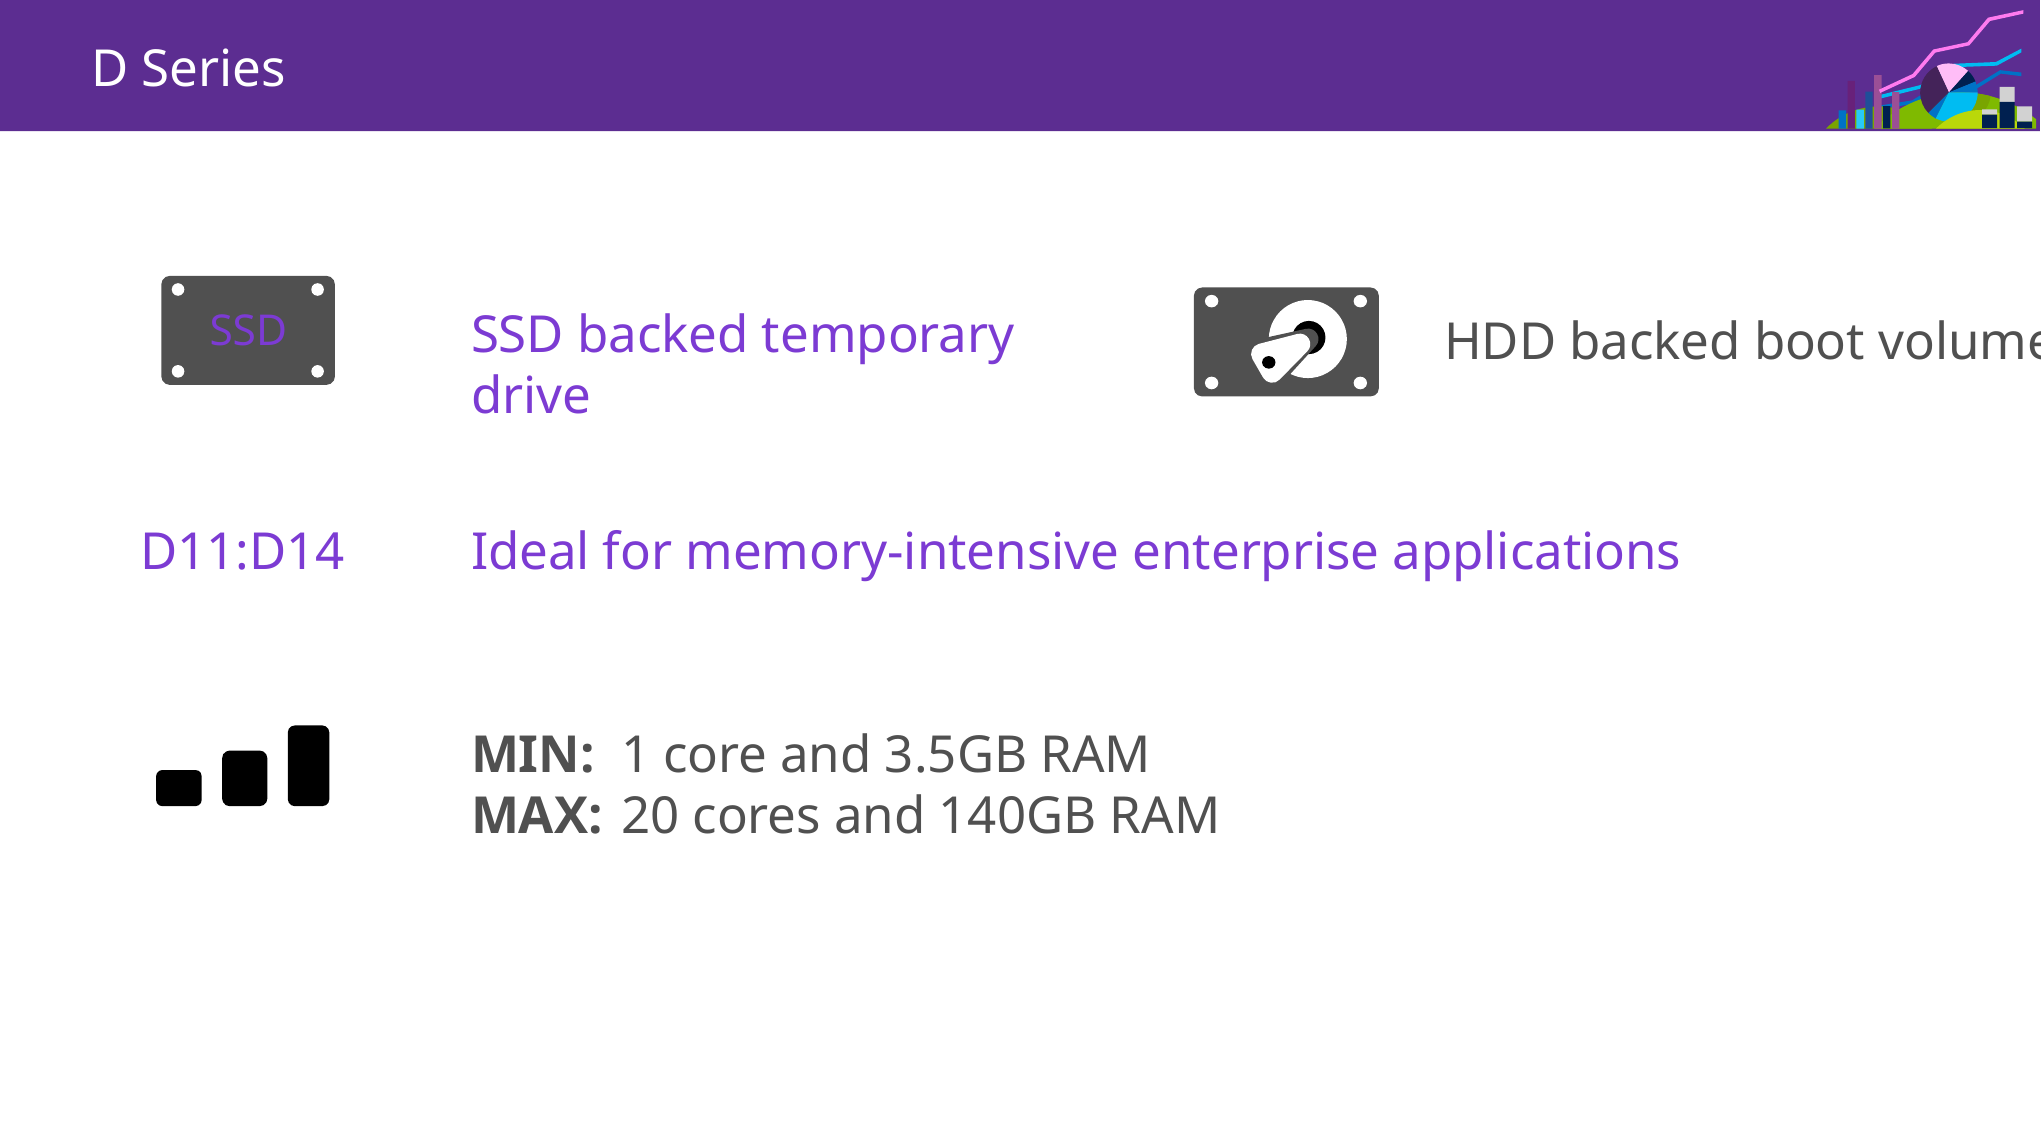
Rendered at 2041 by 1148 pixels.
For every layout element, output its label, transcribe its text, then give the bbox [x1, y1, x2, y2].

text_box HDD backed boot volume [1429, 301, 2041, 378]
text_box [155, 725, 330, 807]
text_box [1193, 287, 1380, 397]
text_box D Series [0, 0, 1813, 132]
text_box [1813, 0, 2041, 149]
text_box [1254, 299, 1348, 379]
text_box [161, 275, 336, 386]
text_box Ideal for memory-intensive enterprise applications [456, 510, 1706, 587]
text_box D11:D14 [125, 510, 410, 587]
text_box SSD backed temporary drive [456, 293, 1108, 431]
text_box MIN: 1 core and 3.5GB RAM MAX: 20 cores and 140GB RAM [456, 714, 1706, 852]
